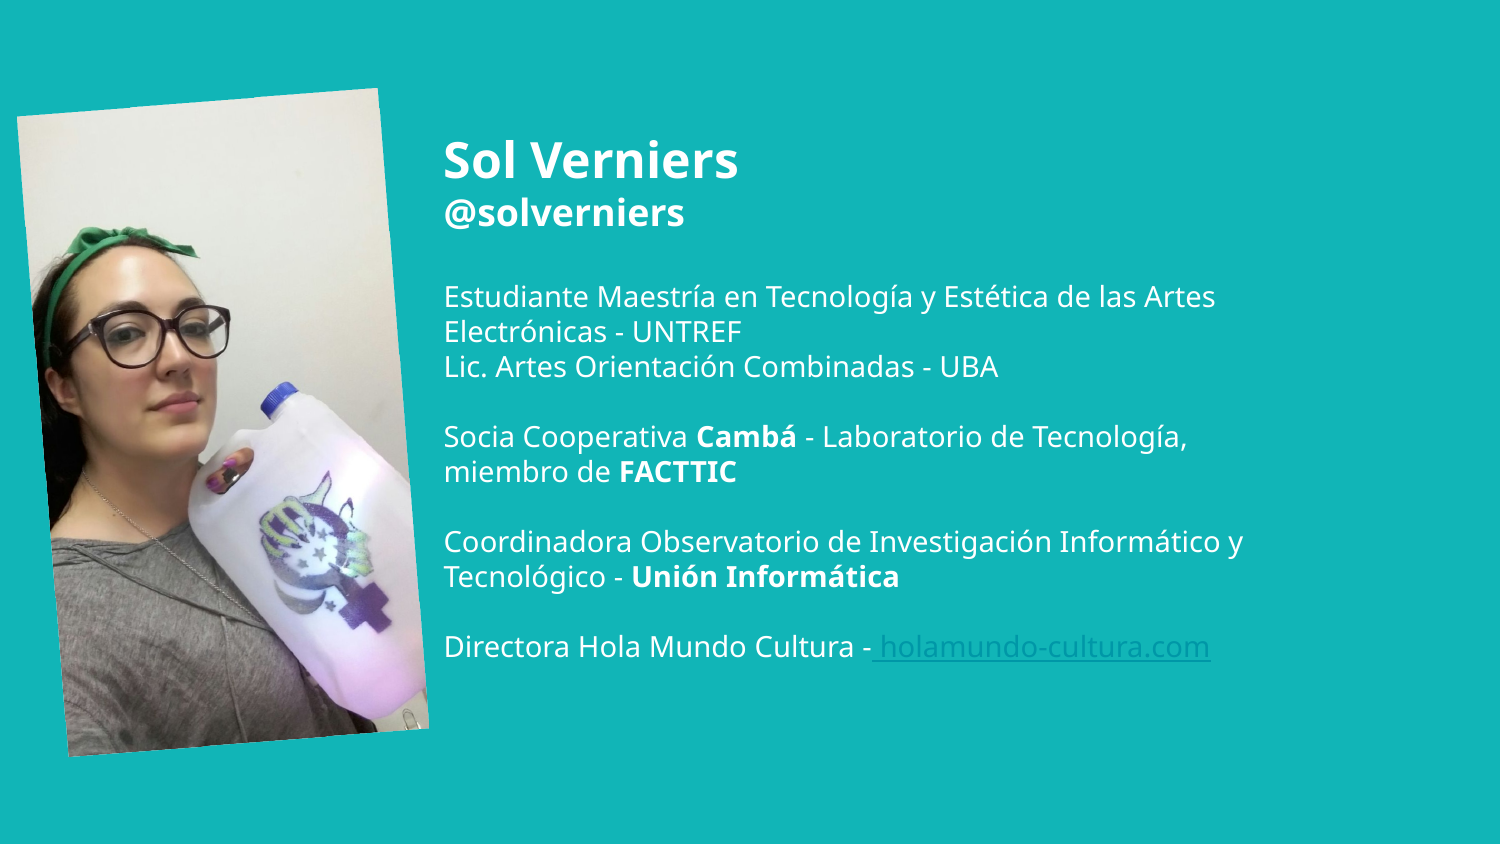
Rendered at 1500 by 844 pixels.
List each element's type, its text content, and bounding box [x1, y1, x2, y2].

text_box Sol Verniers @solverniers Estudiante Maestría en Tecnología y Estética de las Artes Electrónicas - UNTREF Lic. Artes Orientación Combinadas - UBA Socia Cooperativa Cambá - Laboratorio de Tecnología, miembro de FACTTIC Coordinadora Observatorio de Investigación Informático y Tecnológico - Unión Informática Directora Hola Mundo Cultura - holamundo-cultura.com [428, 113, 1309, 730]
picture [17, 88, 428, 756]
